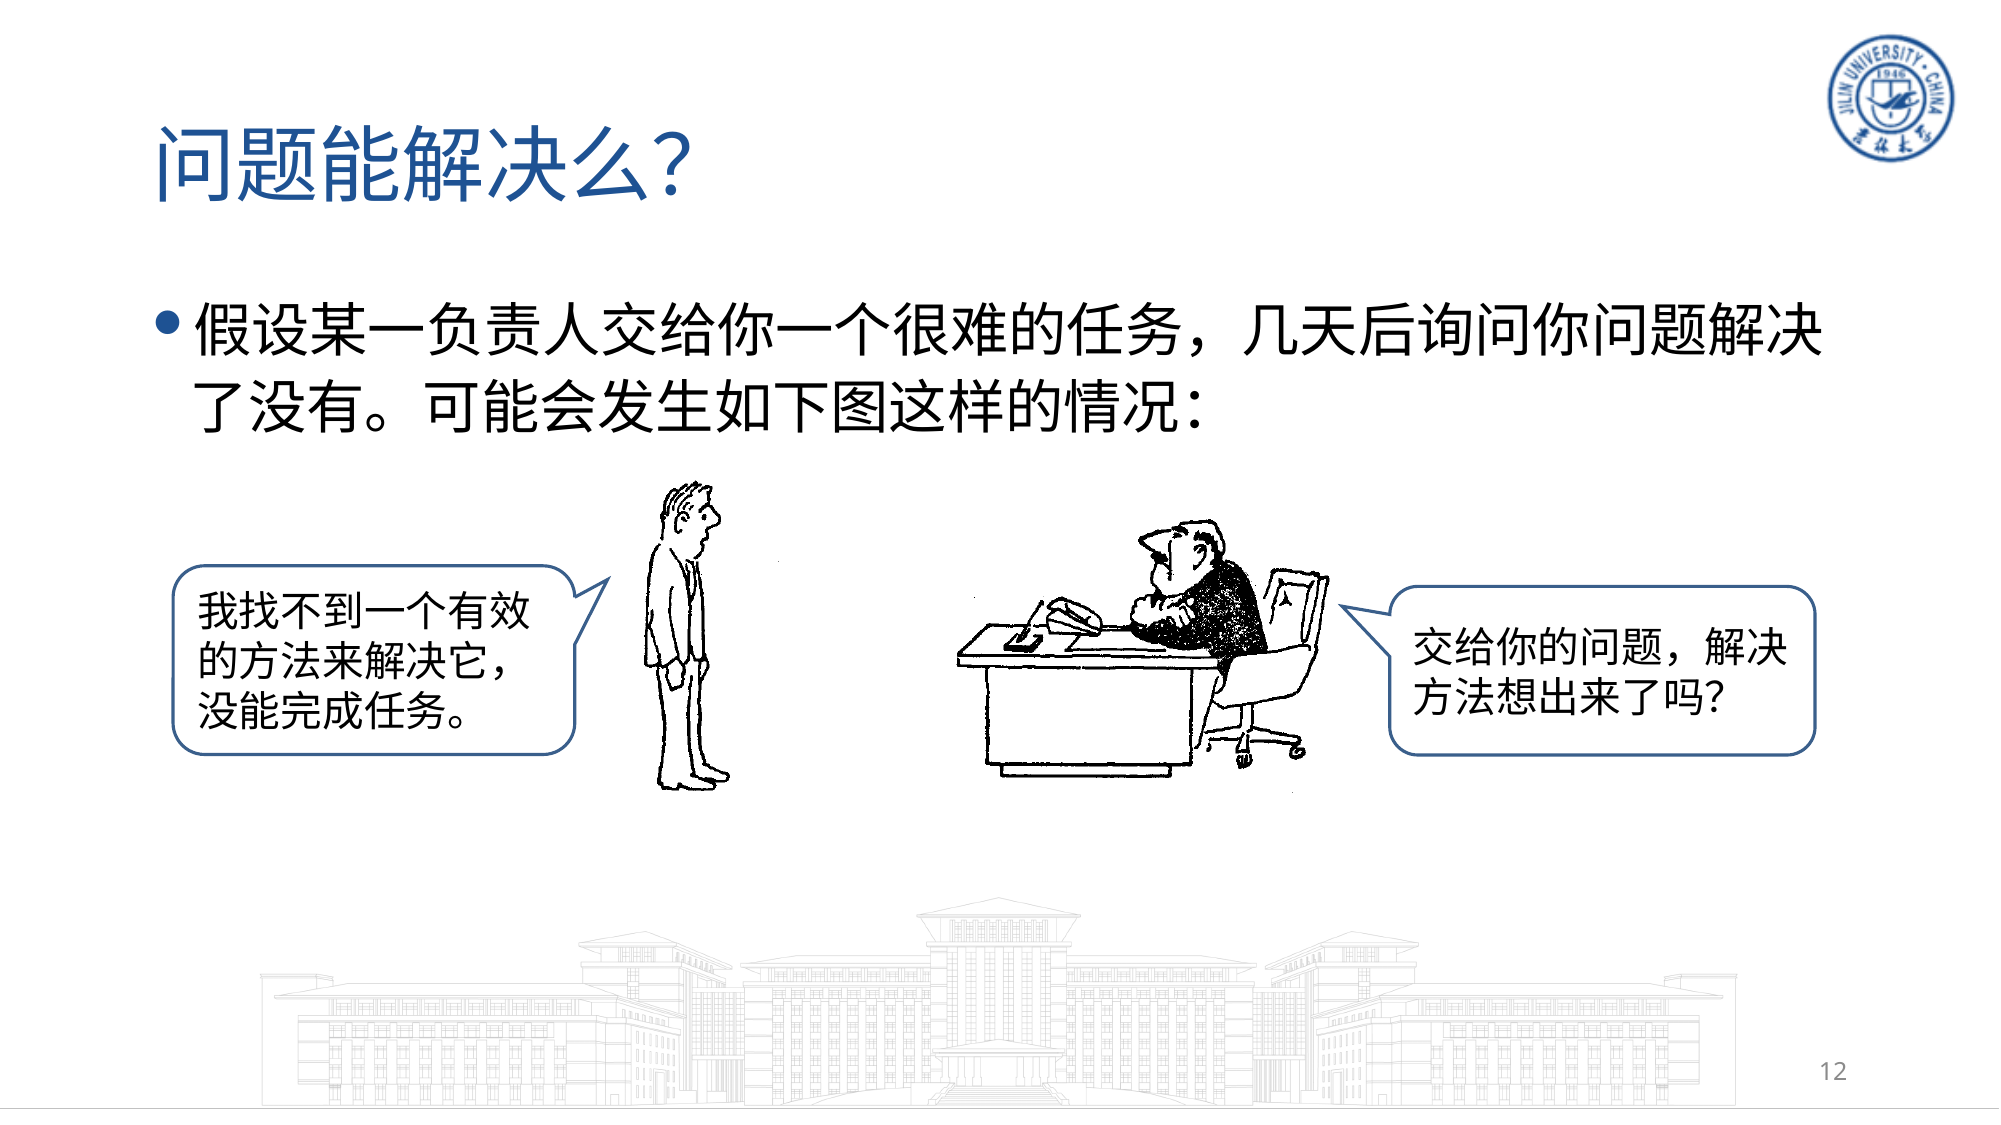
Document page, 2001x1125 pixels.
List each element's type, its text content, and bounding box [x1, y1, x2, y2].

picture [1824, 15, 1965, 173]
text_box 交给你的问题，解决方法想出来了吗？ [1355, 585, 1817, 757]
picture [610, 469, 1355, 807]
list 假设某一负责人交给你一个很难的任务，几天后询问你问题解决了没有。可能会发生如下图这样的情况： [137, 278, 1863, 468]
slide_number 12 [1412, 1042, 1863, 1103]
title 问题能解决么？ [137, 59, 1863, 278]
text_box 我找不到一个有效的方法来解决它，没能完成任务。 [171, 564, 610, 756]
